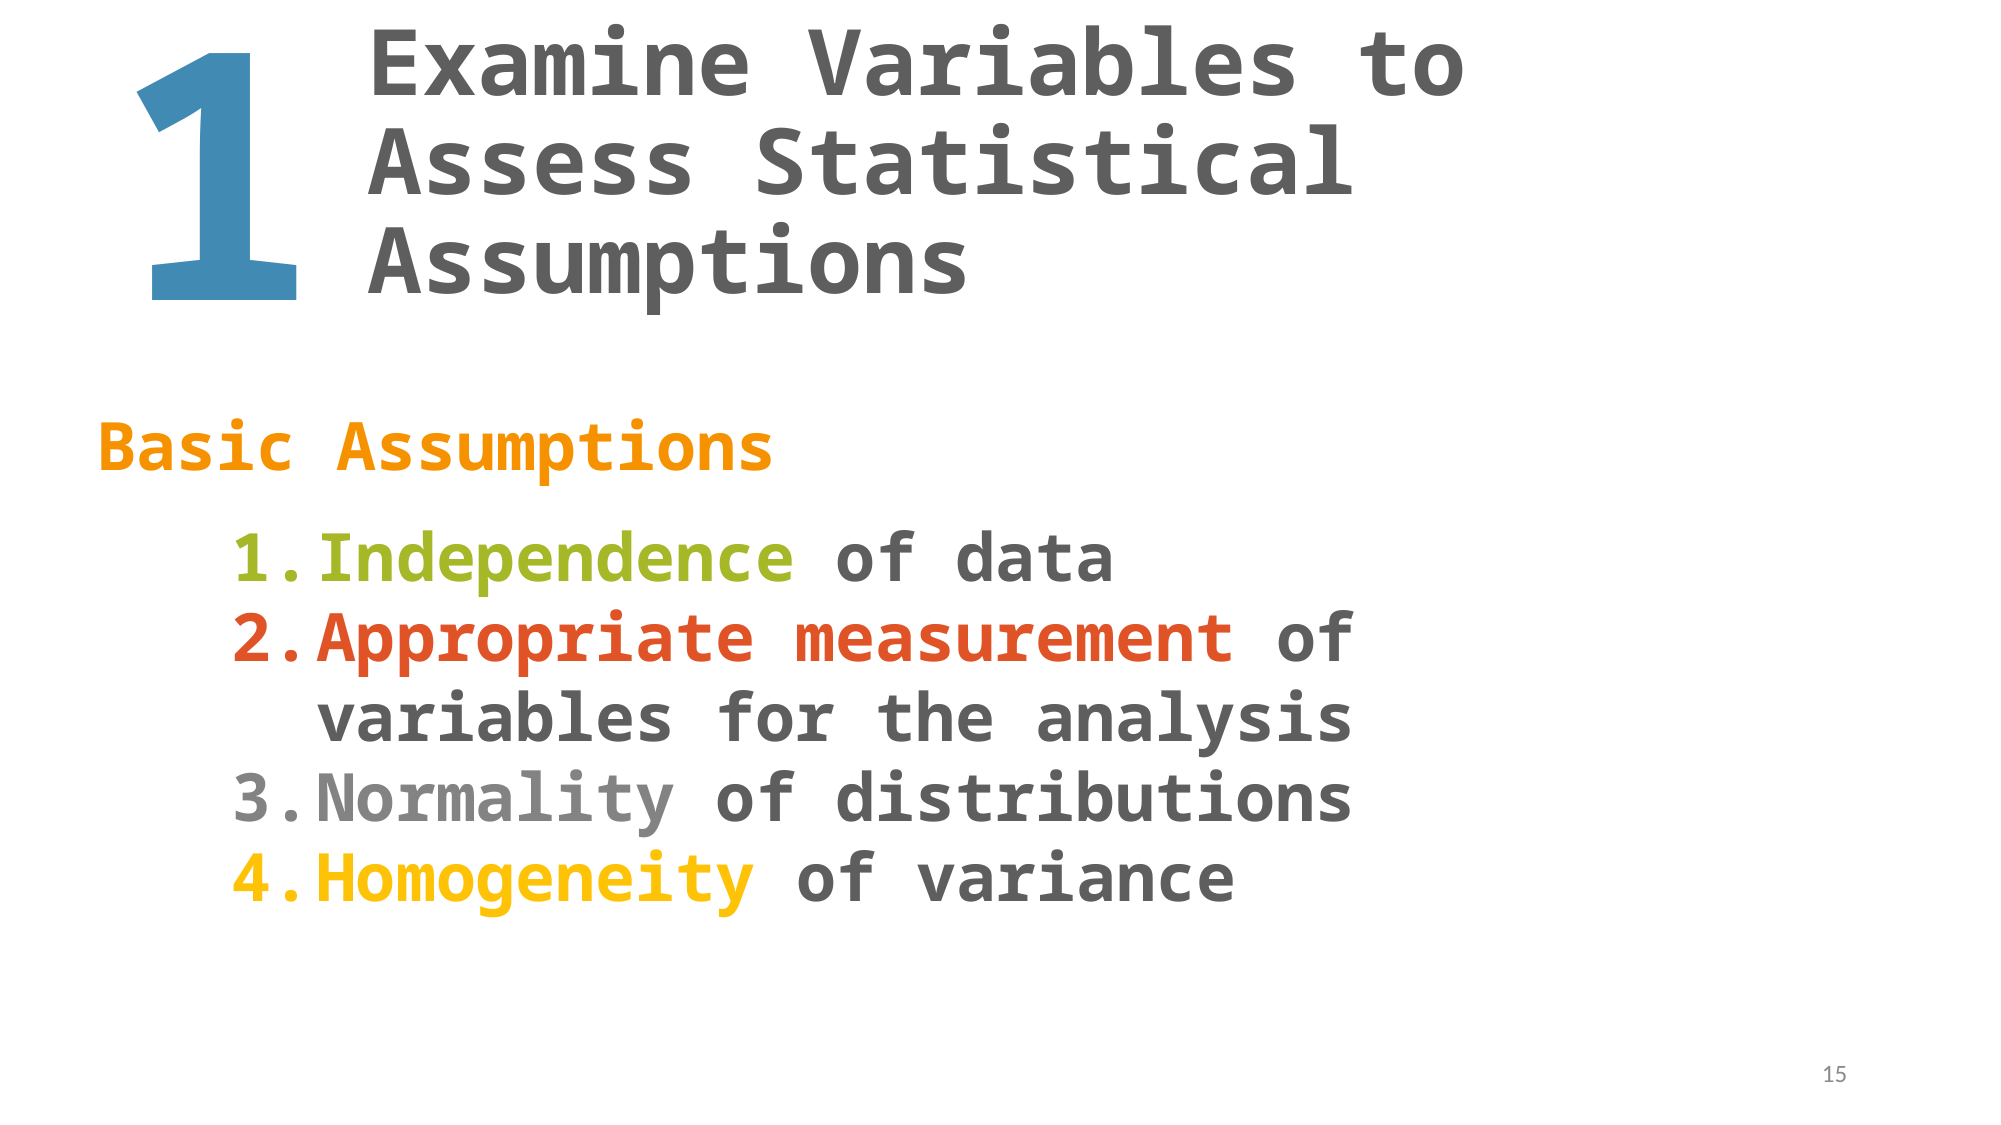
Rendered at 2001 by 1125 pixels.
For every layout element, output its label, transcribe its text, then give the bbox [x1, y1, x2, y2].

slide_number 15 [1412, 1042, 1863, 1103]
text_box Independence of data Appropriate measurement of variables for the analysis Normality of distributions Homogeneity of variance [216, 507, 1678, 923]
title Examine Variables to Assess Statistical Assumptions [352, 55, 1836, 274]
text_box Basic Assumptions [81, 396, 791, 492]
text_box 1 [98, 0, 336, 378]
